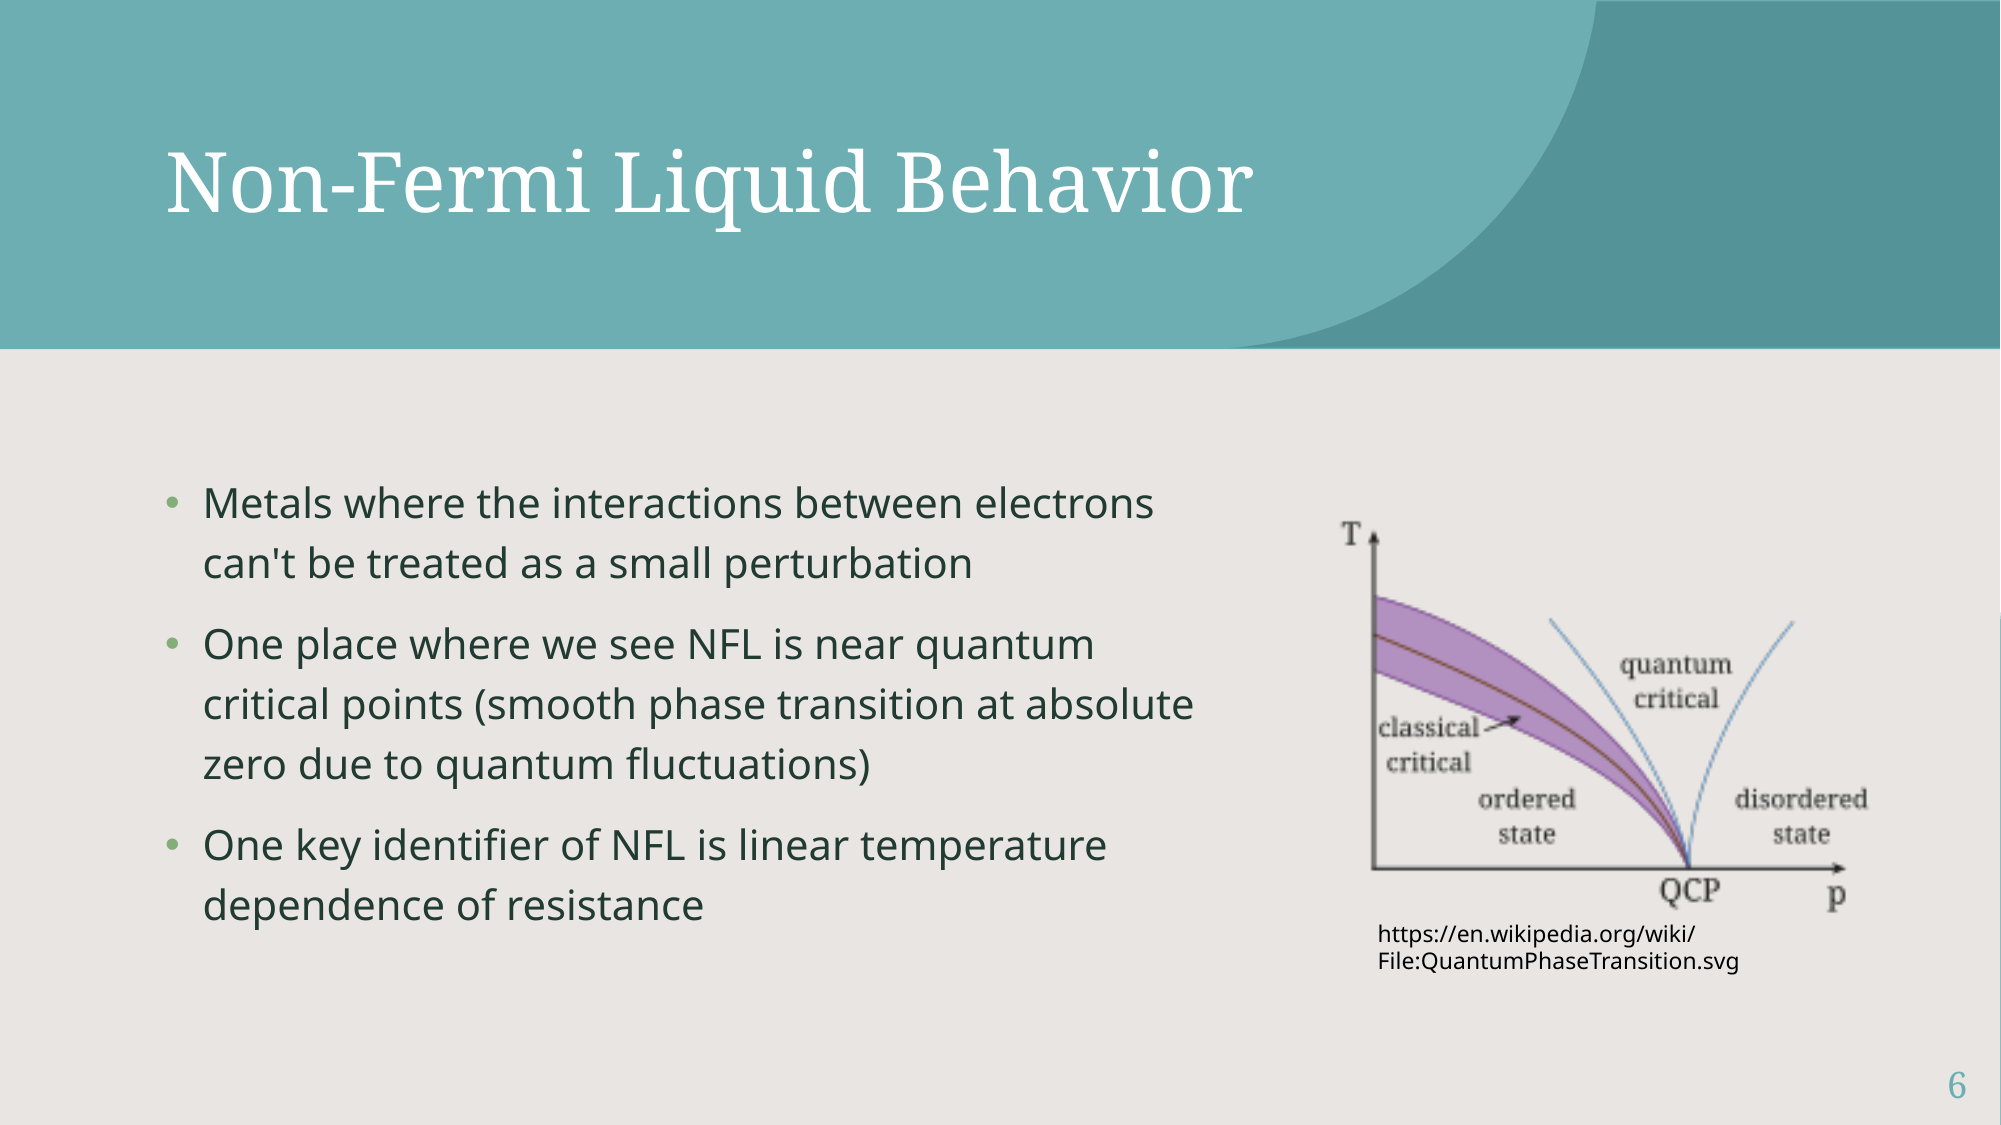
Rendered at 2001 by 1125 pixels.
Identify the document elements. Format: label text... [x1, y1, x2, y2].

text_box https://en.wikipedia.org/wiki/File:QuantumPhaseTransition.svg [1362, 921, 1901, 982]
title Non-Fermi Liquid Behavior [150, 88, 1850, 271]
list Metals where the interactions between electrons can't be treated as a small perturbation One place where we see NFL is near quantum critical points (smooth phase transition at absolute zero due to quantum fluctuations) One key identifier of NFL is linear temperature dependence of resistance [150, 459, 1238, 1014]
text_box [1229, 0, 2000, 349]
text_box [0, 0, 2000, 350]
slide_number 6 [1868, 1055, 1983, 1116]
text_box [0, 350, 2000, 1125]
picture [1324, 504, 1901, 921]
